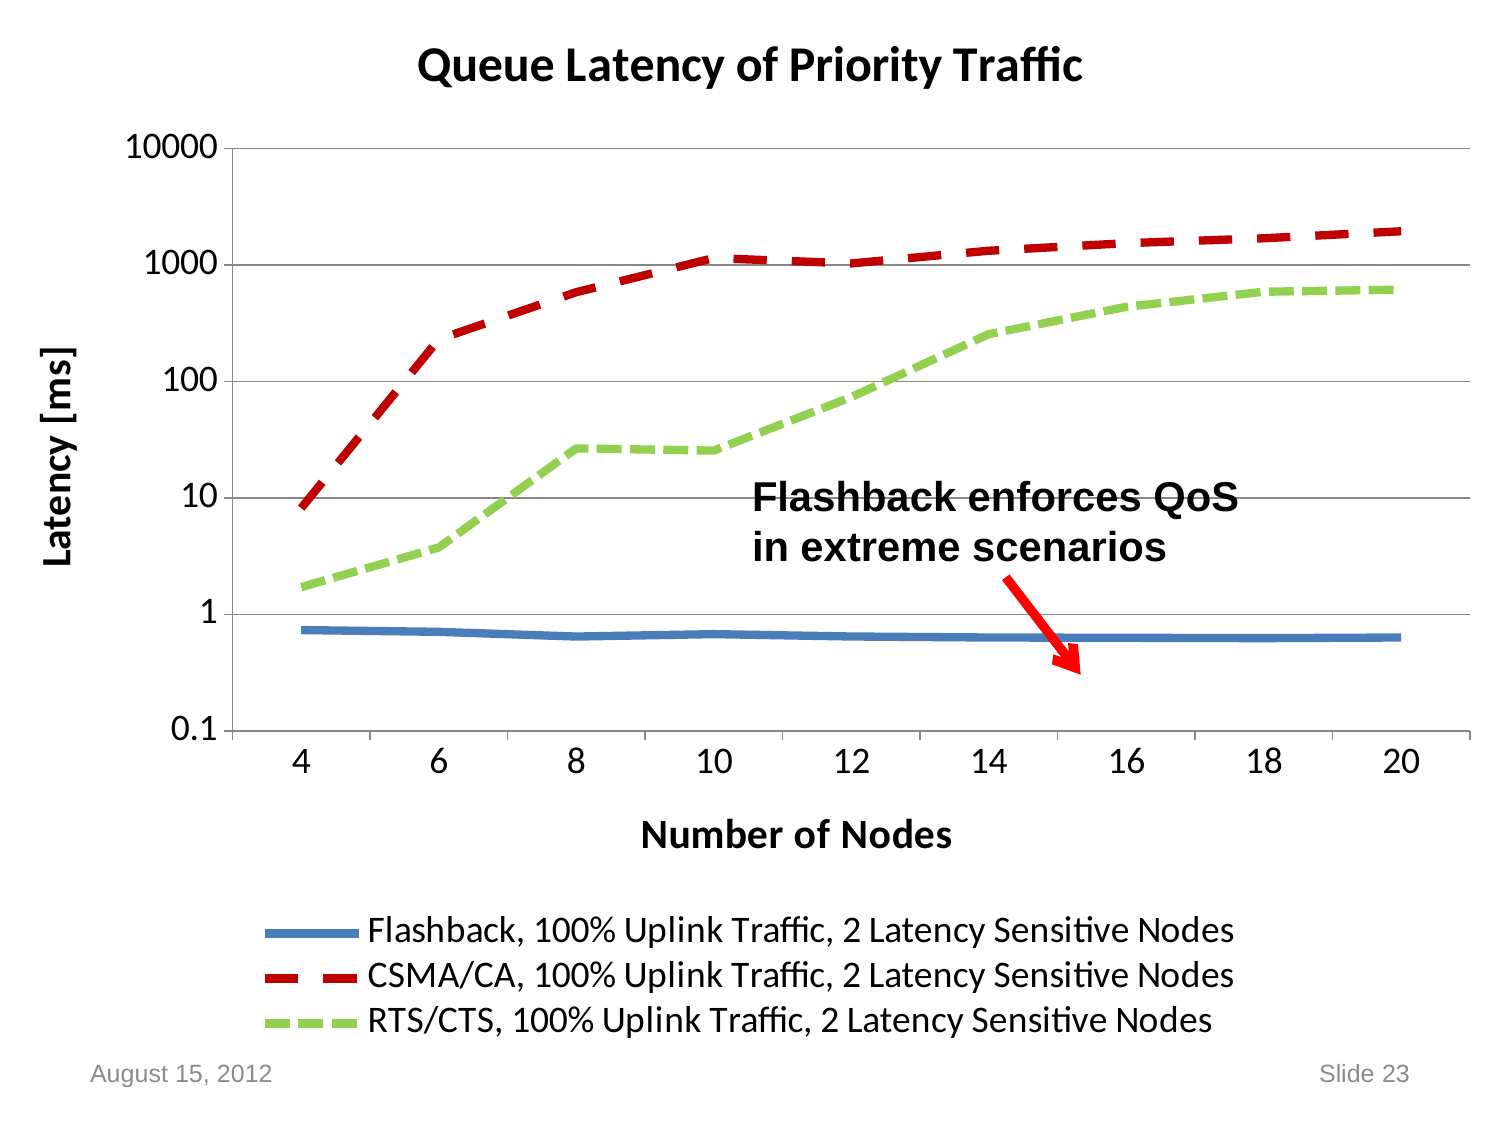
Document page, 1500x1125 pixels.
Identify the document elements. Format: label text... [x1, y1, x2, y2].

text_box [1005, 578, 1081, 675]
chart [0, 0, 1500, 1051]
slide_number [75, 1058, 425, 1103]
slide_number Slide 23 [1074, 1058, 1425, 1103]
